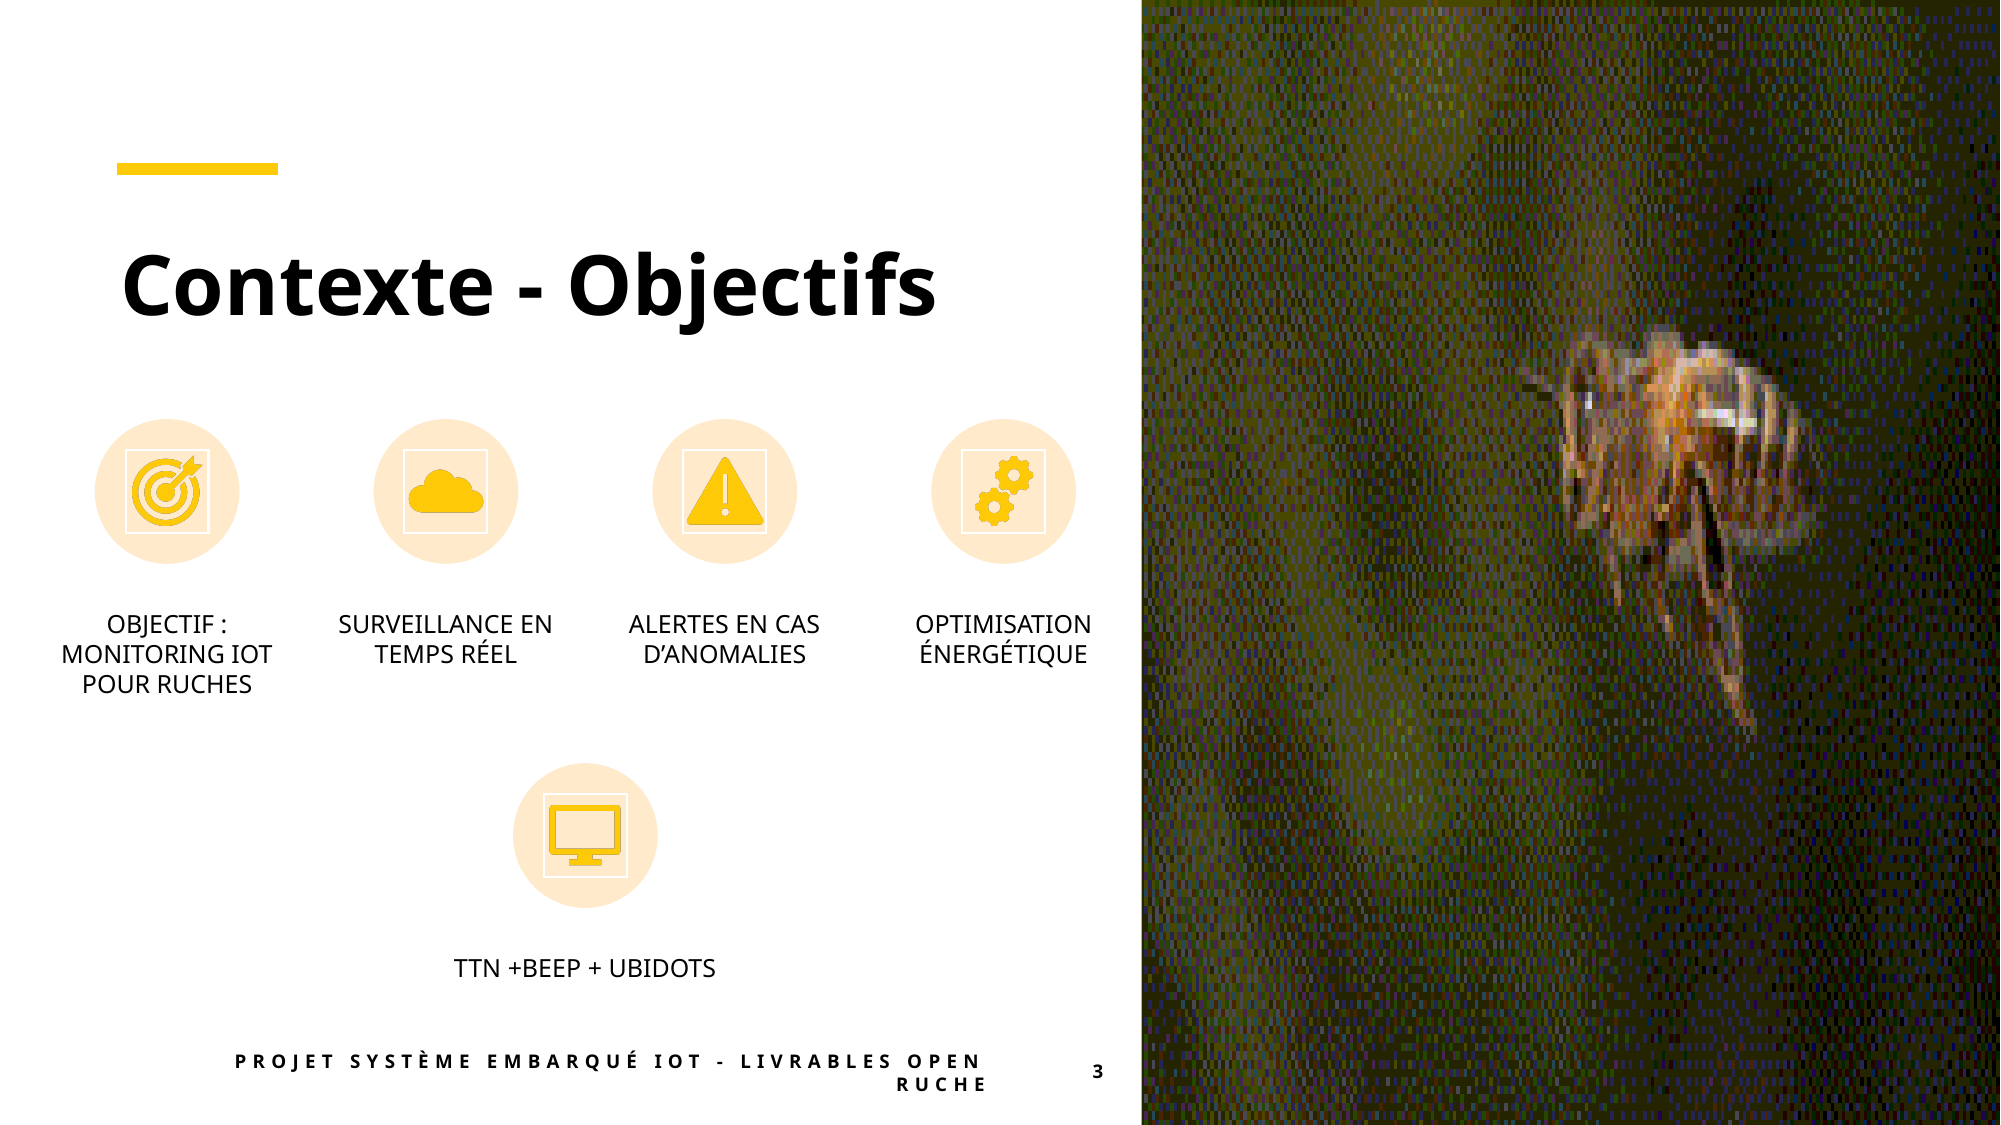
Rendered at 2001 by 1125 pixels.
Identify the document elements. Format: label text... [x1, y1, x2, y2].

title Contexte - Objectifs [105, 224, 1141, 405]
picture [1141, 0, 2000, 1125]
slide_number 3 [999, 1049, 1119, 1103]
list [36, 418, 1134, 1049]
footer Projet Système Embarqué IoT - Livrables Open Ruche [123, 1049, 999, 1103]
